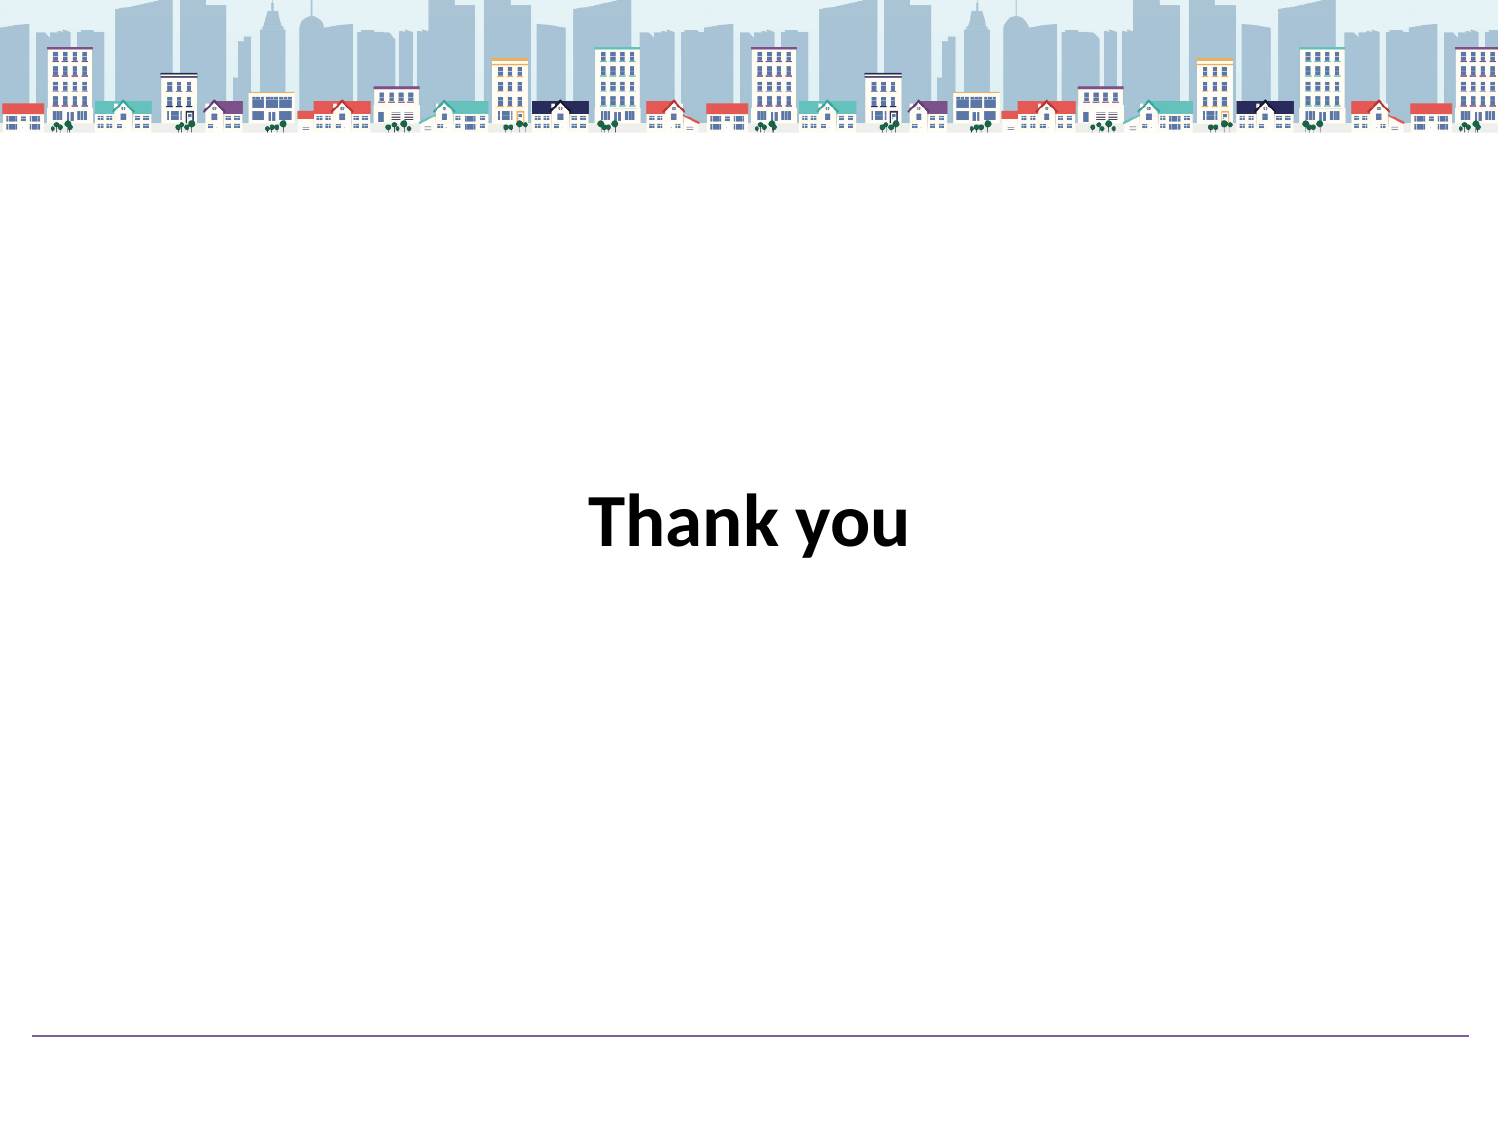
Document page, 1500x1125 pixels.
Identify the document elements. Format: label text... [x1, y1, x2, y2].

title Thank you [112, 396, 1388, 638]
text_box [0, 0, 1499, 133]
